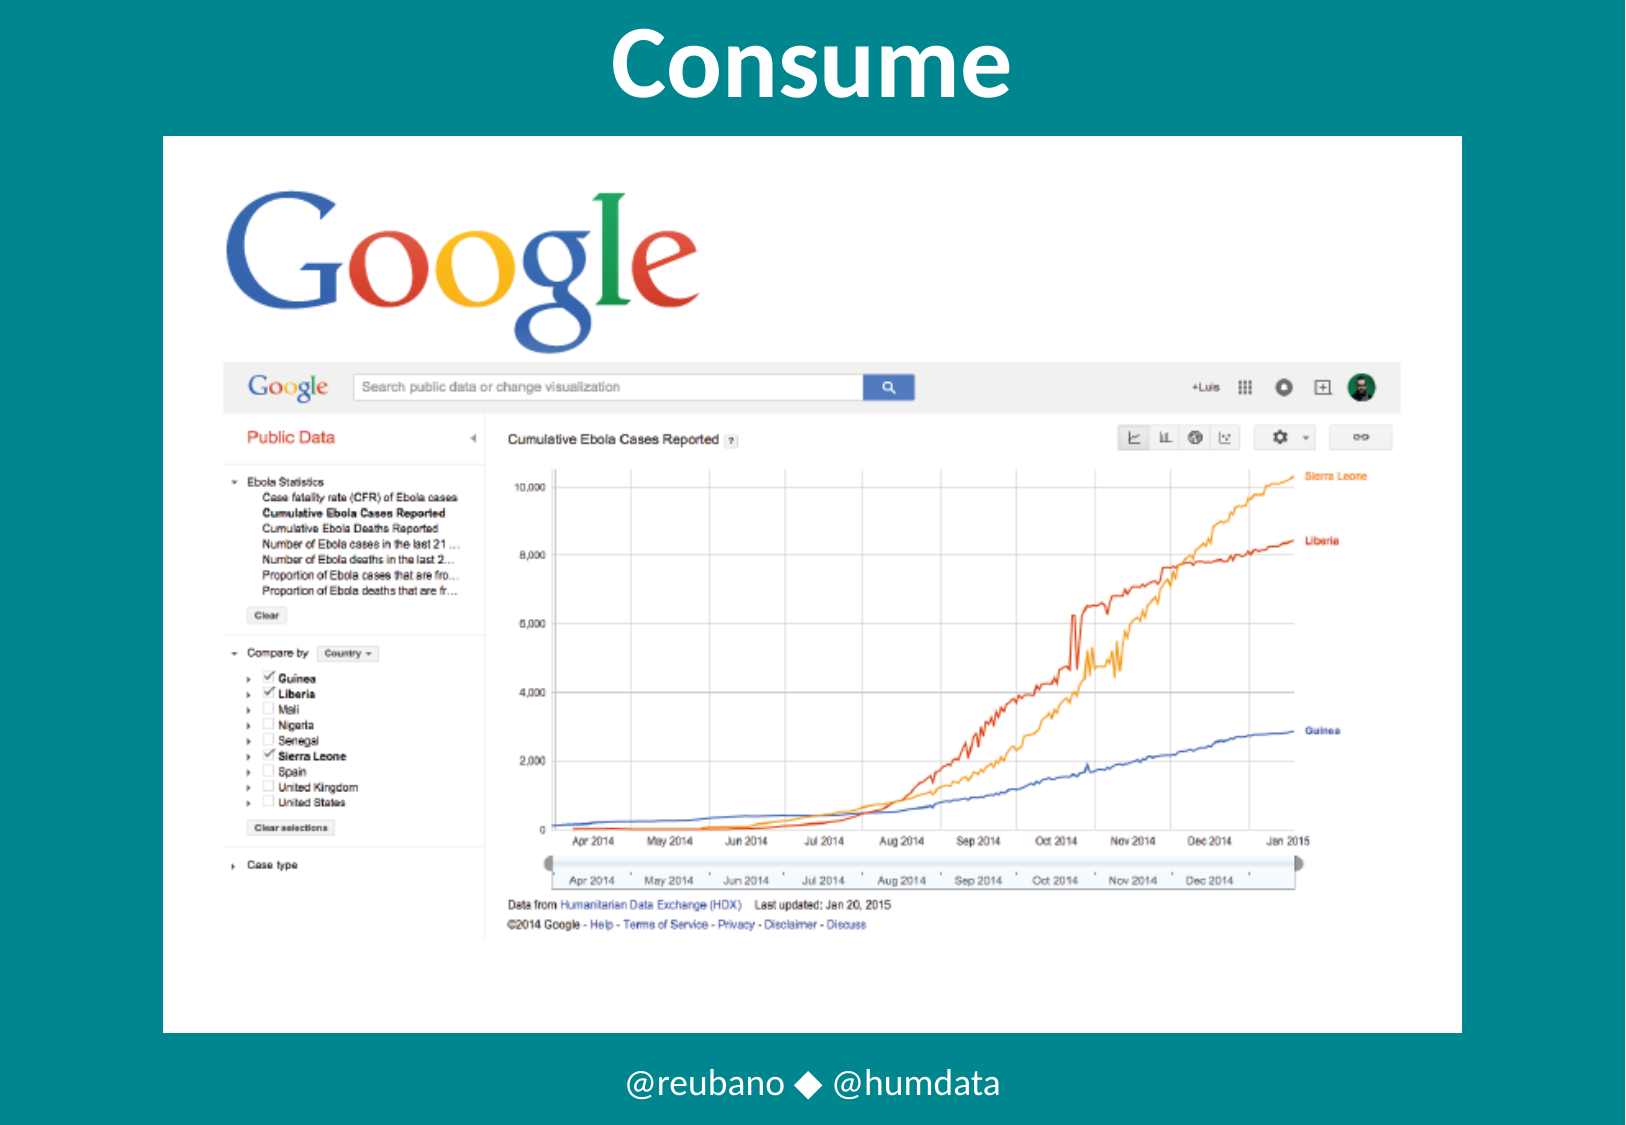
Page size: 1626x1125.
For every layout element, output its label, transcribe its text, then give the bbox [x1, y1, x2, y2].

text_box Consume [596, 0, 1029, 127]
text_box @reubano ◆ @humdata [608, 1050, 1017, 1111]
picture [163, 136, 1462, 1033]
